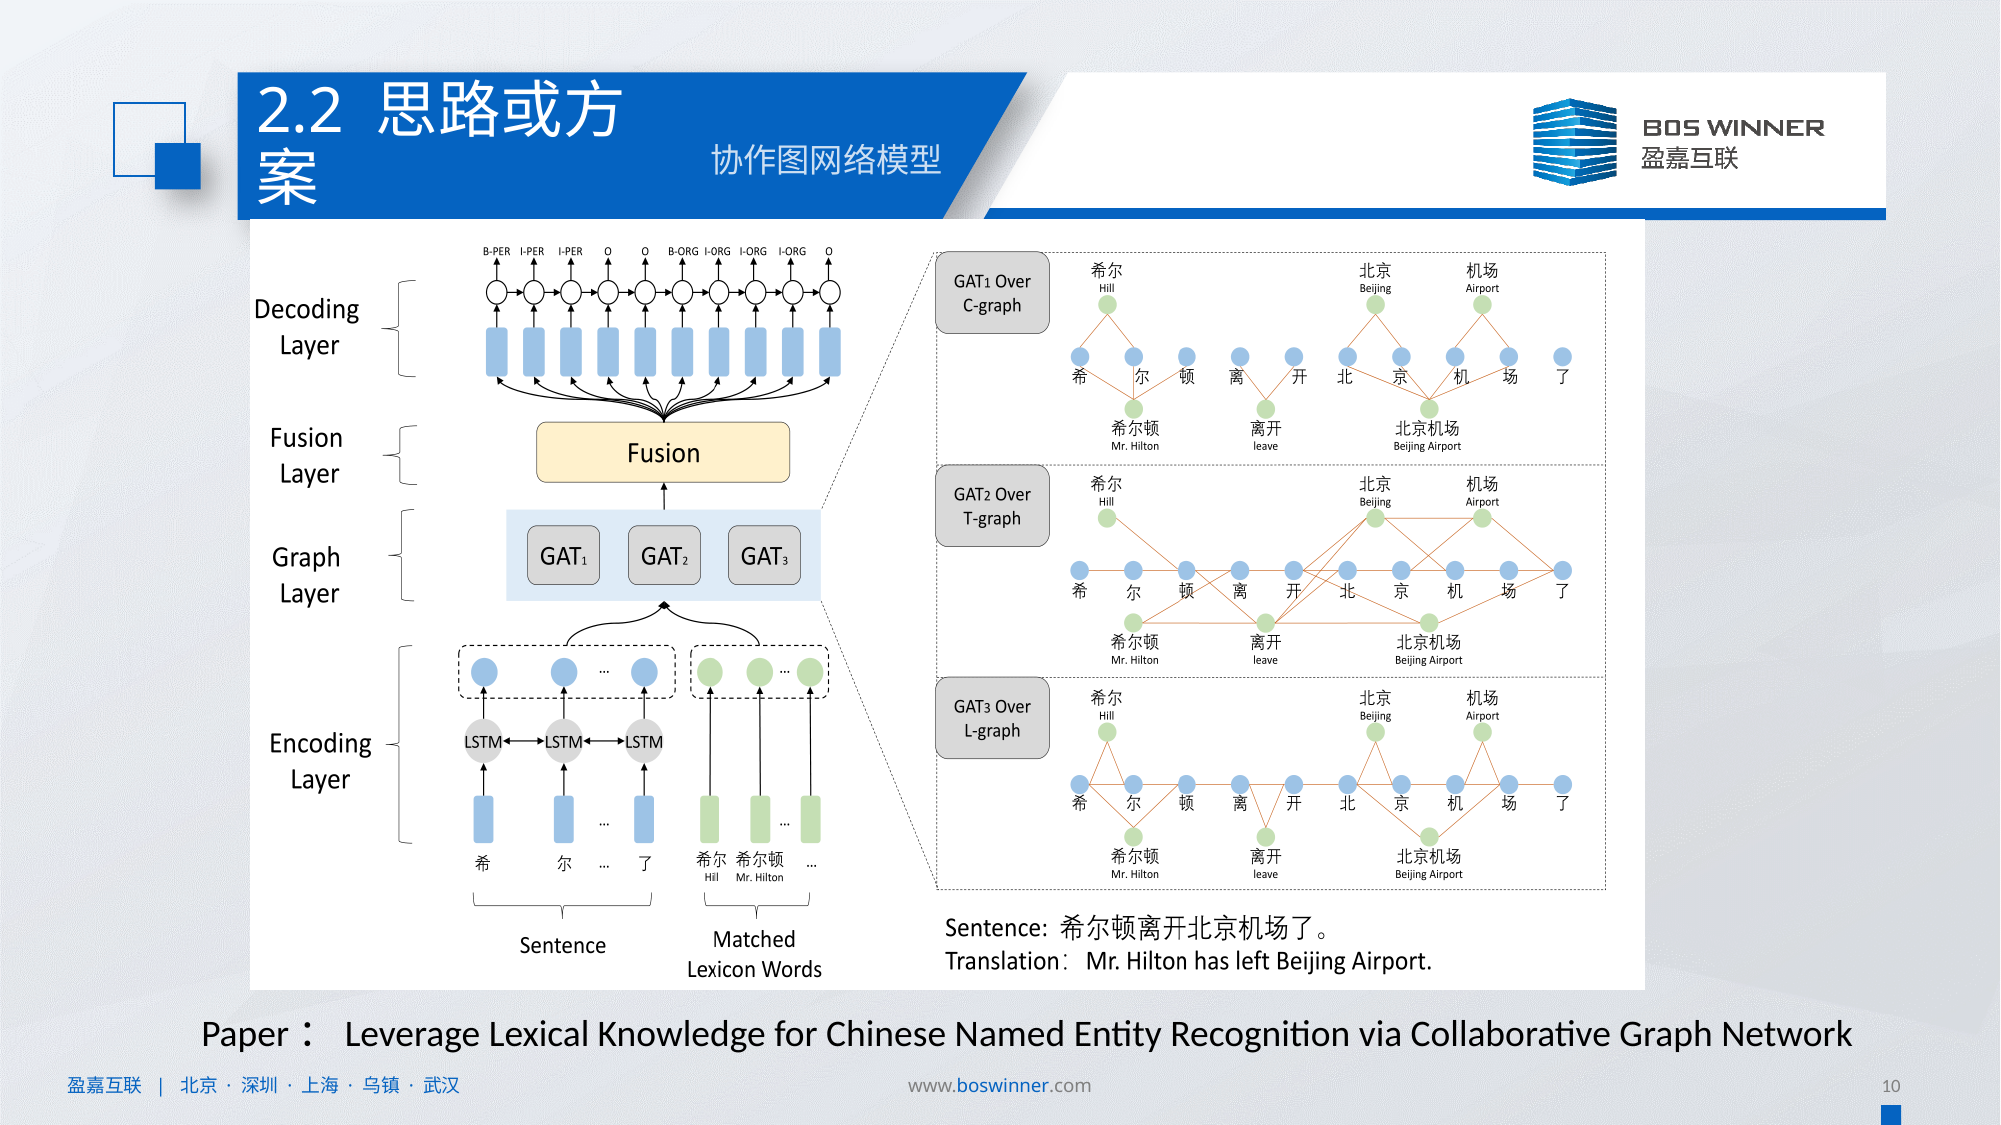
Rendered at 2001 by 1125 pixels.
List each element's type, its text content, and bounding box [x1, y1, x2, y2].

text_box Paper：Leverage Lexical Knowledge for Chinese Named Entity Recognition via Collaborative Graph Network [186, 1001, 2000, 1062]
list 2.2 思路或方案 [241, 104, 696, 188]
list 协作图网络模型 [695, 136, 1147, 188]
picture [0, 0, 2001, 1125]
